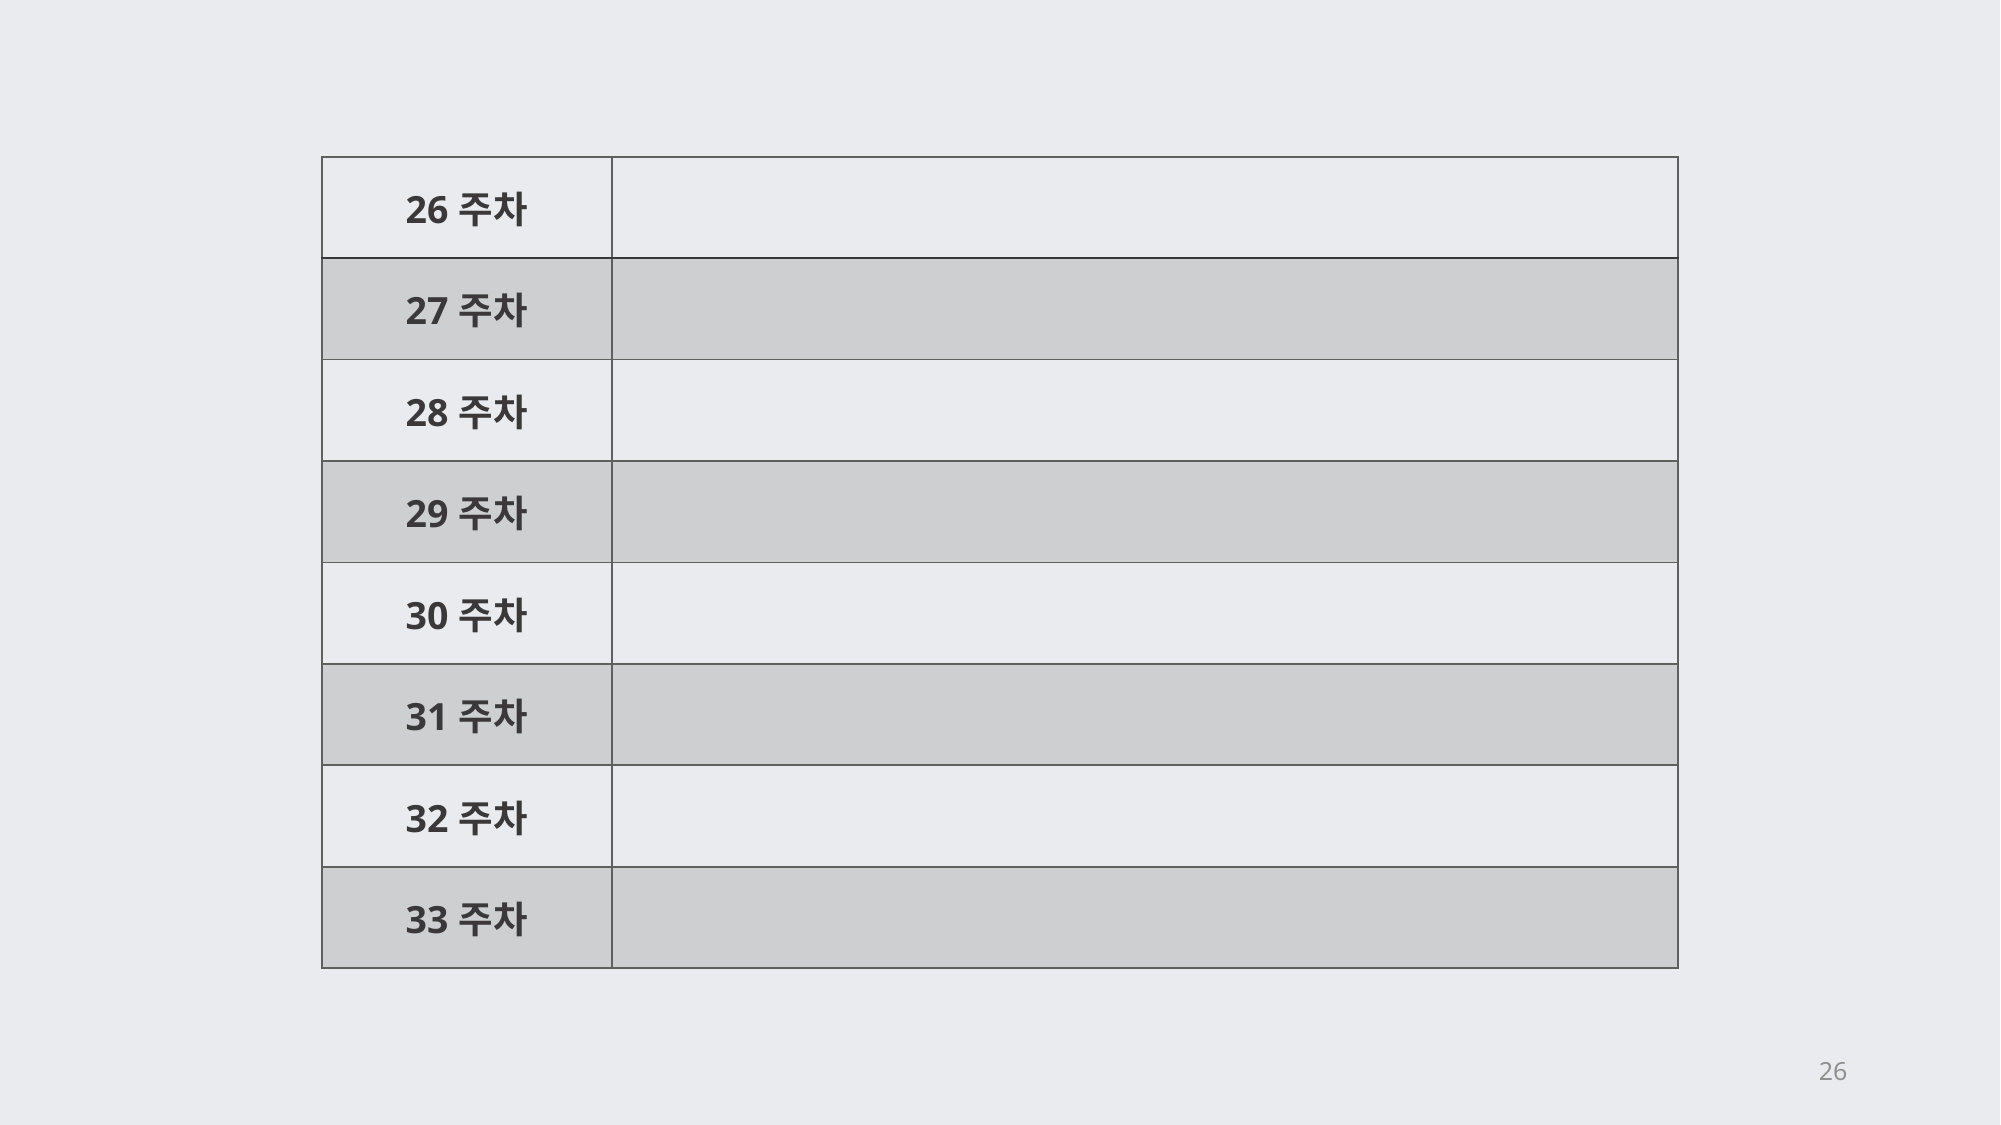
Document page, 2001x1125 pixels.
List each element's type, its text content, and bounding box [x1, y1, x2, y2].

table_cell 33주차 [323, 868, 611, 967]
table_header 26주차 [323, 158, 611, 257]
table_cell 29주차 [323, 462, 611, 562]
table_cell 31주차 [323, 665, 611, 764]
table_cell [613, 360, 1677, 460]
table_cell [613, 259, 1677, 359]
table_cell 28주차 [323, 360, 611, 460]
table_cell 27주차 [323, 259, 611, 359]
table_cell [613, 766, 1677, 866]
table_cell 30주차 [323, 563, 611, 663]
table_cell [613, 563, 1677, 663]
slide_number 26 [1412, 1042, 1863, 1103]
table_cell 32주차 [323, 766, 611, 866]
table_cell [613, 462, 1677, 562]
table_cell [613, 868, 1677, 967]
table_header [613, 158, 1677, 257]
table_cell [613, 665, 1677, 764]
